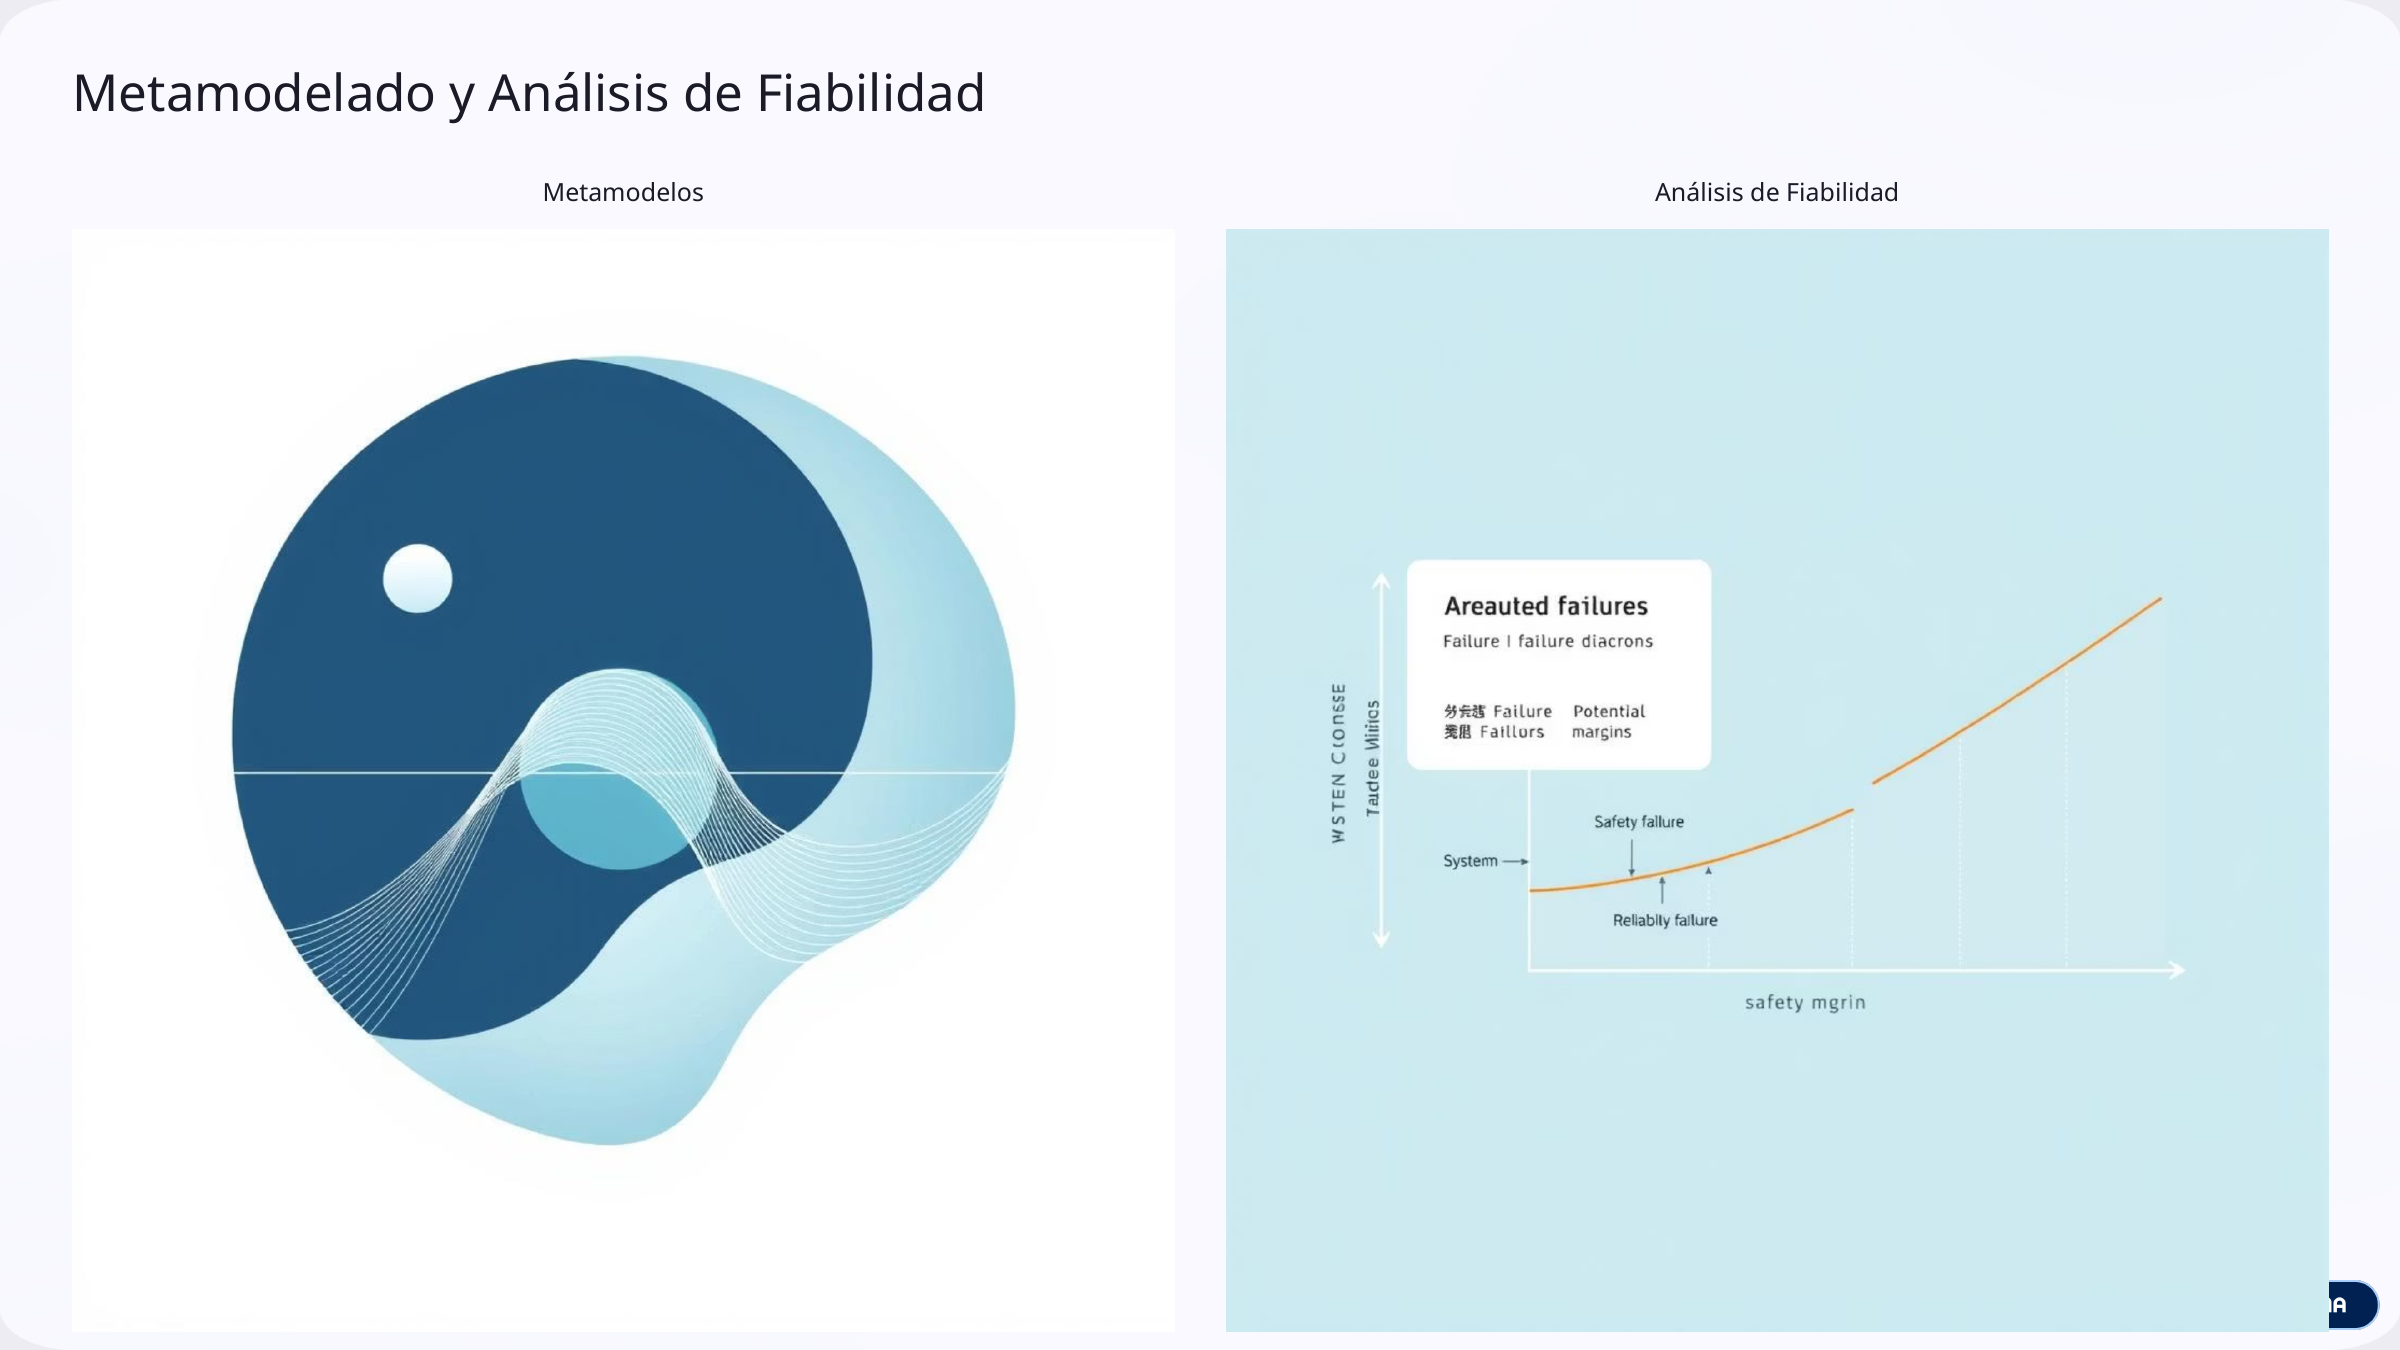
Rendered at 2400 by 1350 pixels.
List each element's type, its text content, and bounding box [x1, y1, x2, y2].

picture [1226, 229, 2389, 1339]
text_box Metamodelado y Análisis de Fiabilidad [72, 56, 1006, 122]
text_box Análisis de Fiabilidad [1646, 173, 1909, 207]
picture [72, 229, 1175, 1332]
text_box Metamodelos [493, 173, 754, 207]
